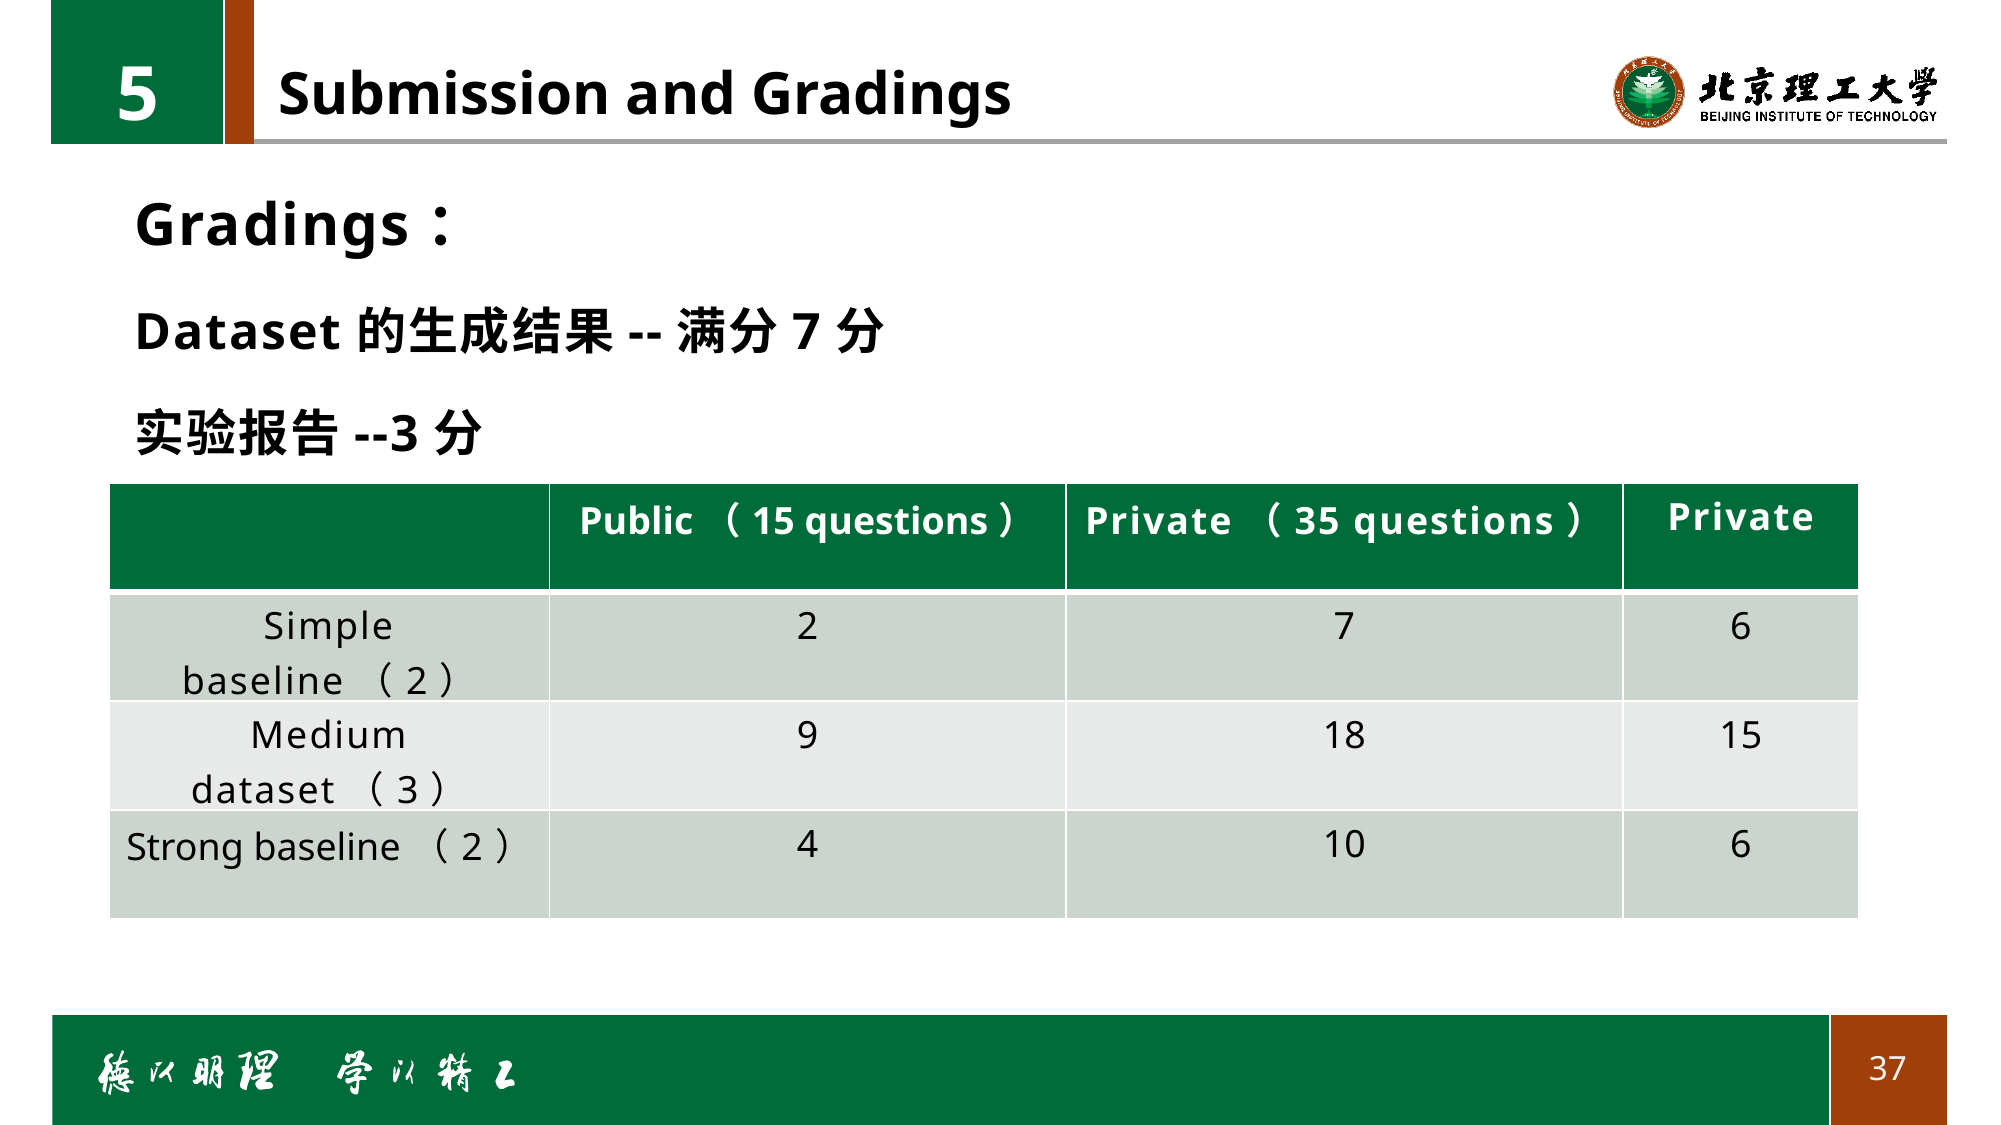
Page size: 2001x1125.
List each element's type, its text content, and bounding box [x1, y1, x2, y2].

table_cell 6 [1624, 595, 1858, 700]
table_header Private [1624, 484, 1858, 589]
table_cell 15 [1624, 702, 1858, 809]
title Submission and Gradings [263, 56, 1682, 136]
picture [1682, 56, 1937, 128]
table_cell 2 [550, 595, 1065, 700]
table_header [110, 484, 549, 589]
table_header Private（35 questions） [1067, 484, 1622, 589]
table_cell Simple baseline（2） [110, 595, 549, 700]
table_cell 9 [550, 702, 1065, 809]
table_header Public（15 questions） [550, 484, 1065, 589]
table_cell Strong baseline（2） [110, 811, 549, 918]
table_cell 4 [550, 811, 1065, 918]
table_cell 10 [1067, 811, 1622, 918]
table_cell 18 [1067, 702, 1622, 809]
table_cell 7 [1067, 595, 1622, 700]
table_cell Medium dataset（3） [110, 702, 549, 809]
text_box 5 [58, 38, 218, 144]
table_cell 6 [1624, 811, 1858, 918]
text_box Gradings： Dataset的生成结果--满分7分 实验报告--3分 [44, 144, 1738, 1069]
